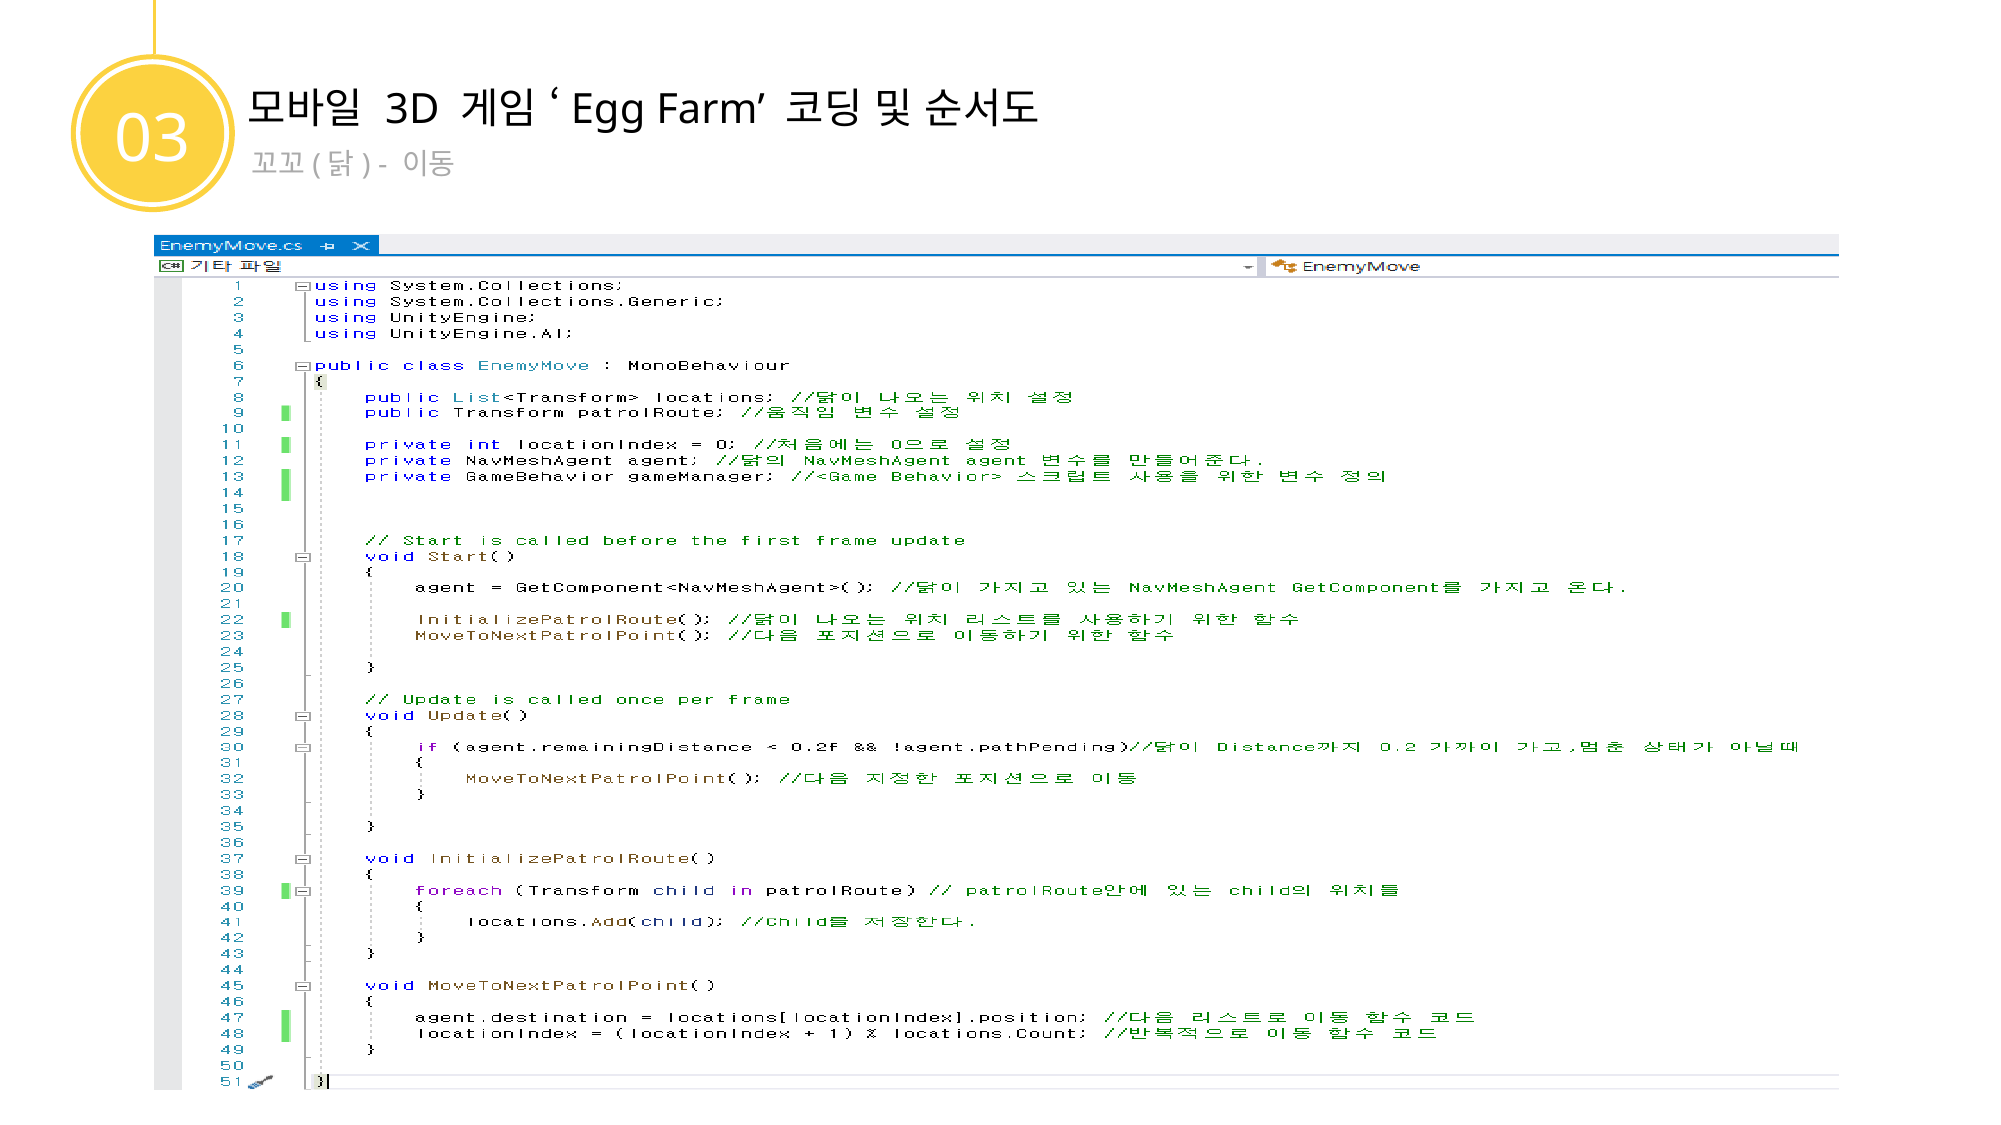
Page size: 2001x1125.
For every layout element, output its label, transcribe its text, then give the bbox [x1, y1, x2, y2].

text_box [98, 63, 207, 86]
text_box 모바일 3D 게임 ‘Egg Farm’ 코딩 및 순서도 [233, 74, 1255, 139]
text_box [100, 182, 205, 204]
text_box 꼬꼬(닭) - 이동 [236, 137, 939, 188]
text_box [93, 182, 212, 208]
text_box [79, 111, 83, 155]
text_box [92, 58, 213, 86]
picture [154, 234, 1839, 1090]
text_box [87, 182, 219, 214]
text_box [74, 99, 83, 167]
text_box [85, 53, 220, 86]
text_box [223, 90, 236, 176]
text_box [69, 89, 83, 177]
text_box 03 [83, 86, 223, 182]
text_box [223, 101, 231, 165]
